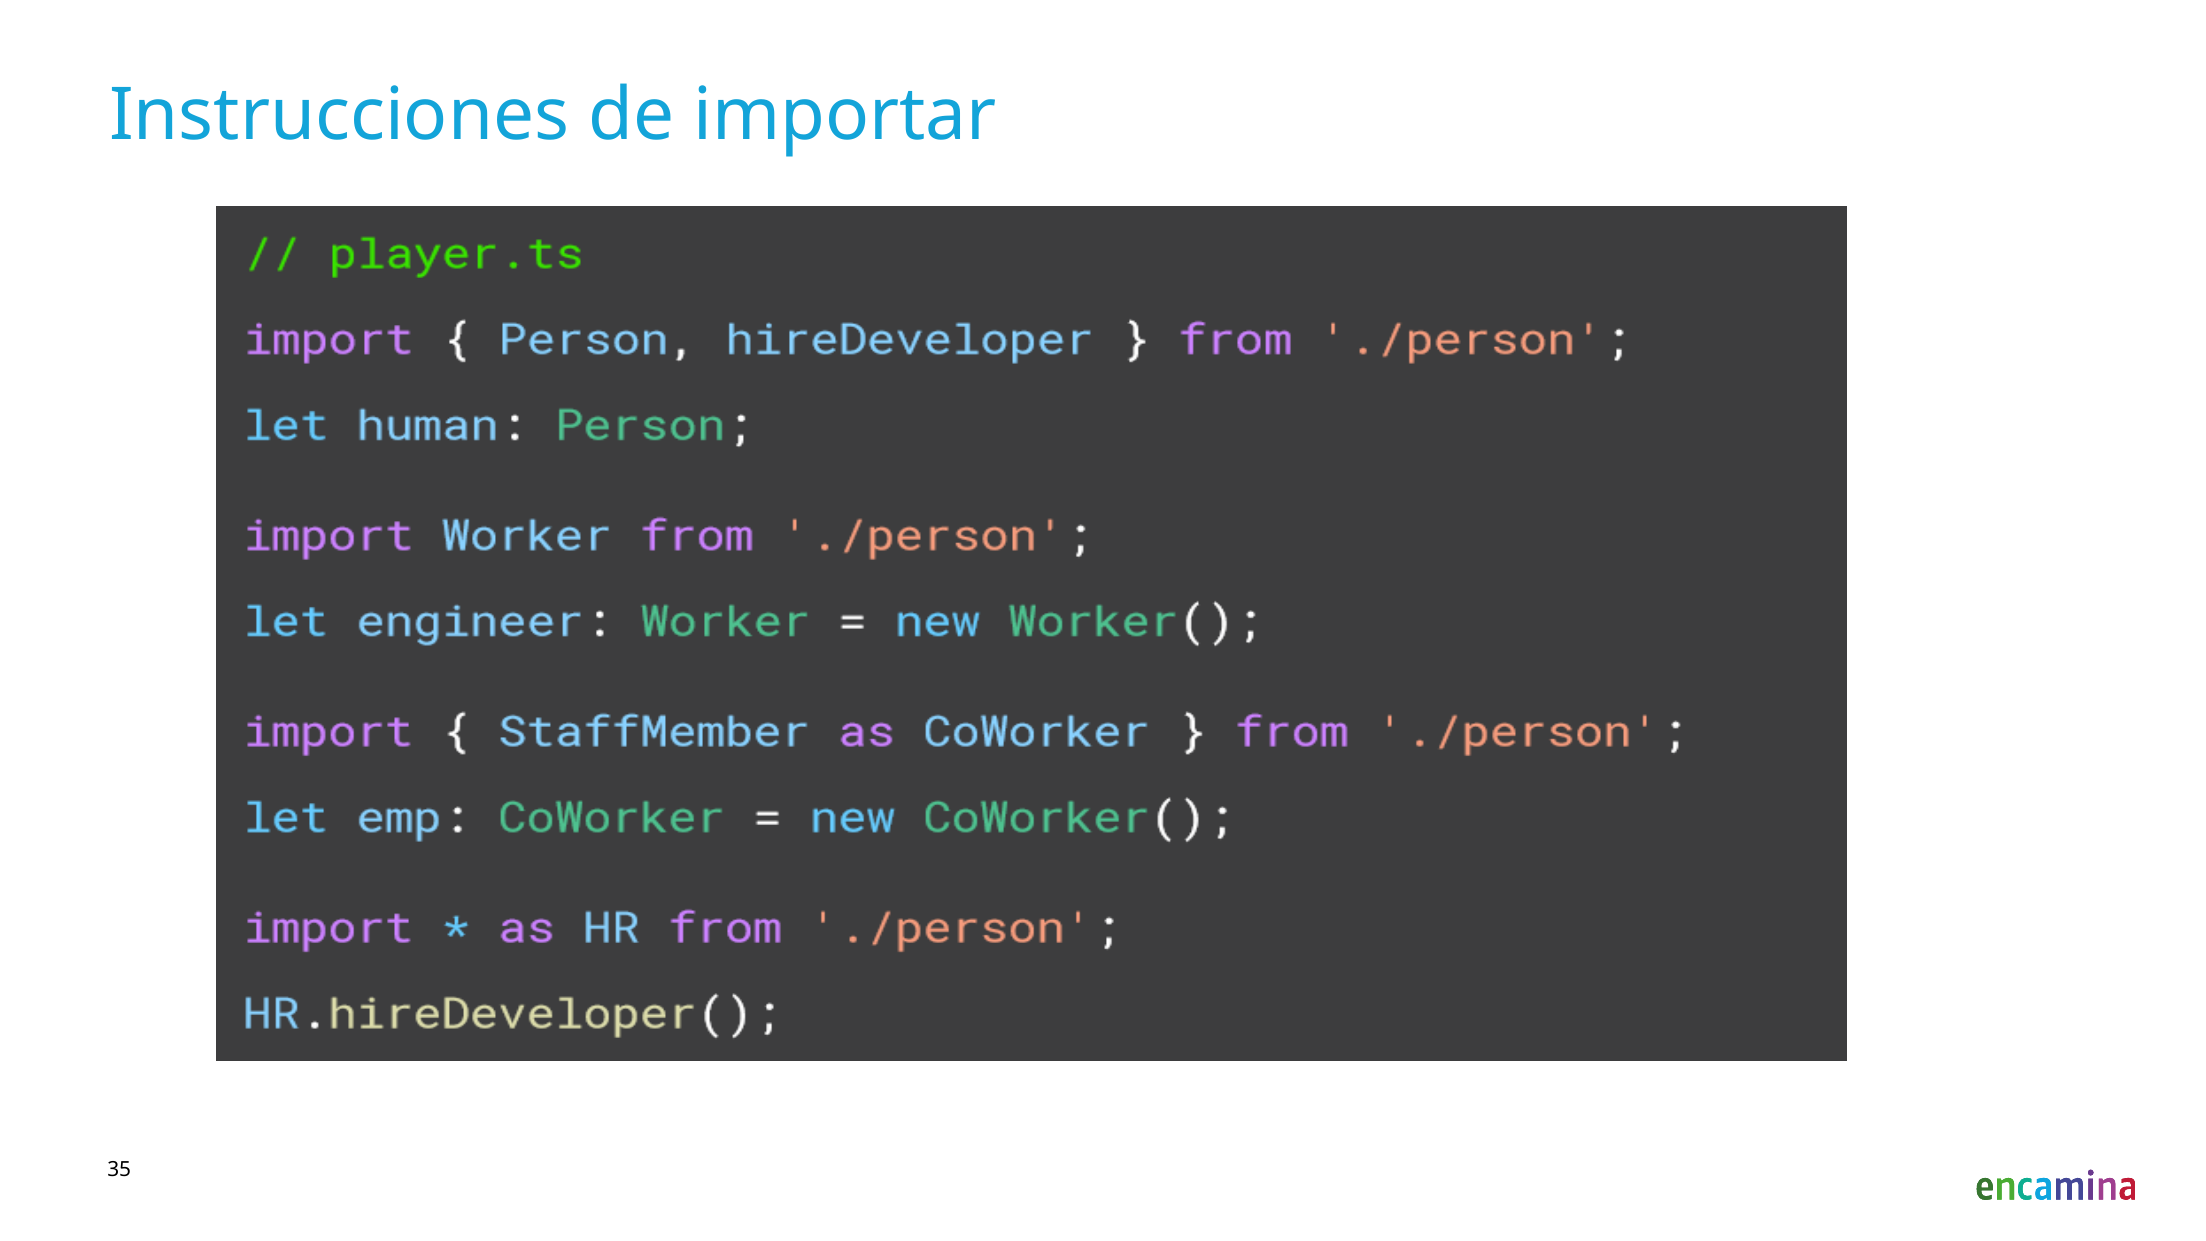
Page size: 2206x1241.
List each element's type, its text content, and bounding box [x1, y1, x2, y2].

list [216, 206, 1847, 1062]
title Instrucciones de importar [92, 49, 2098, 172]
slide_number 35 [92, 1131, 202, 1209]
